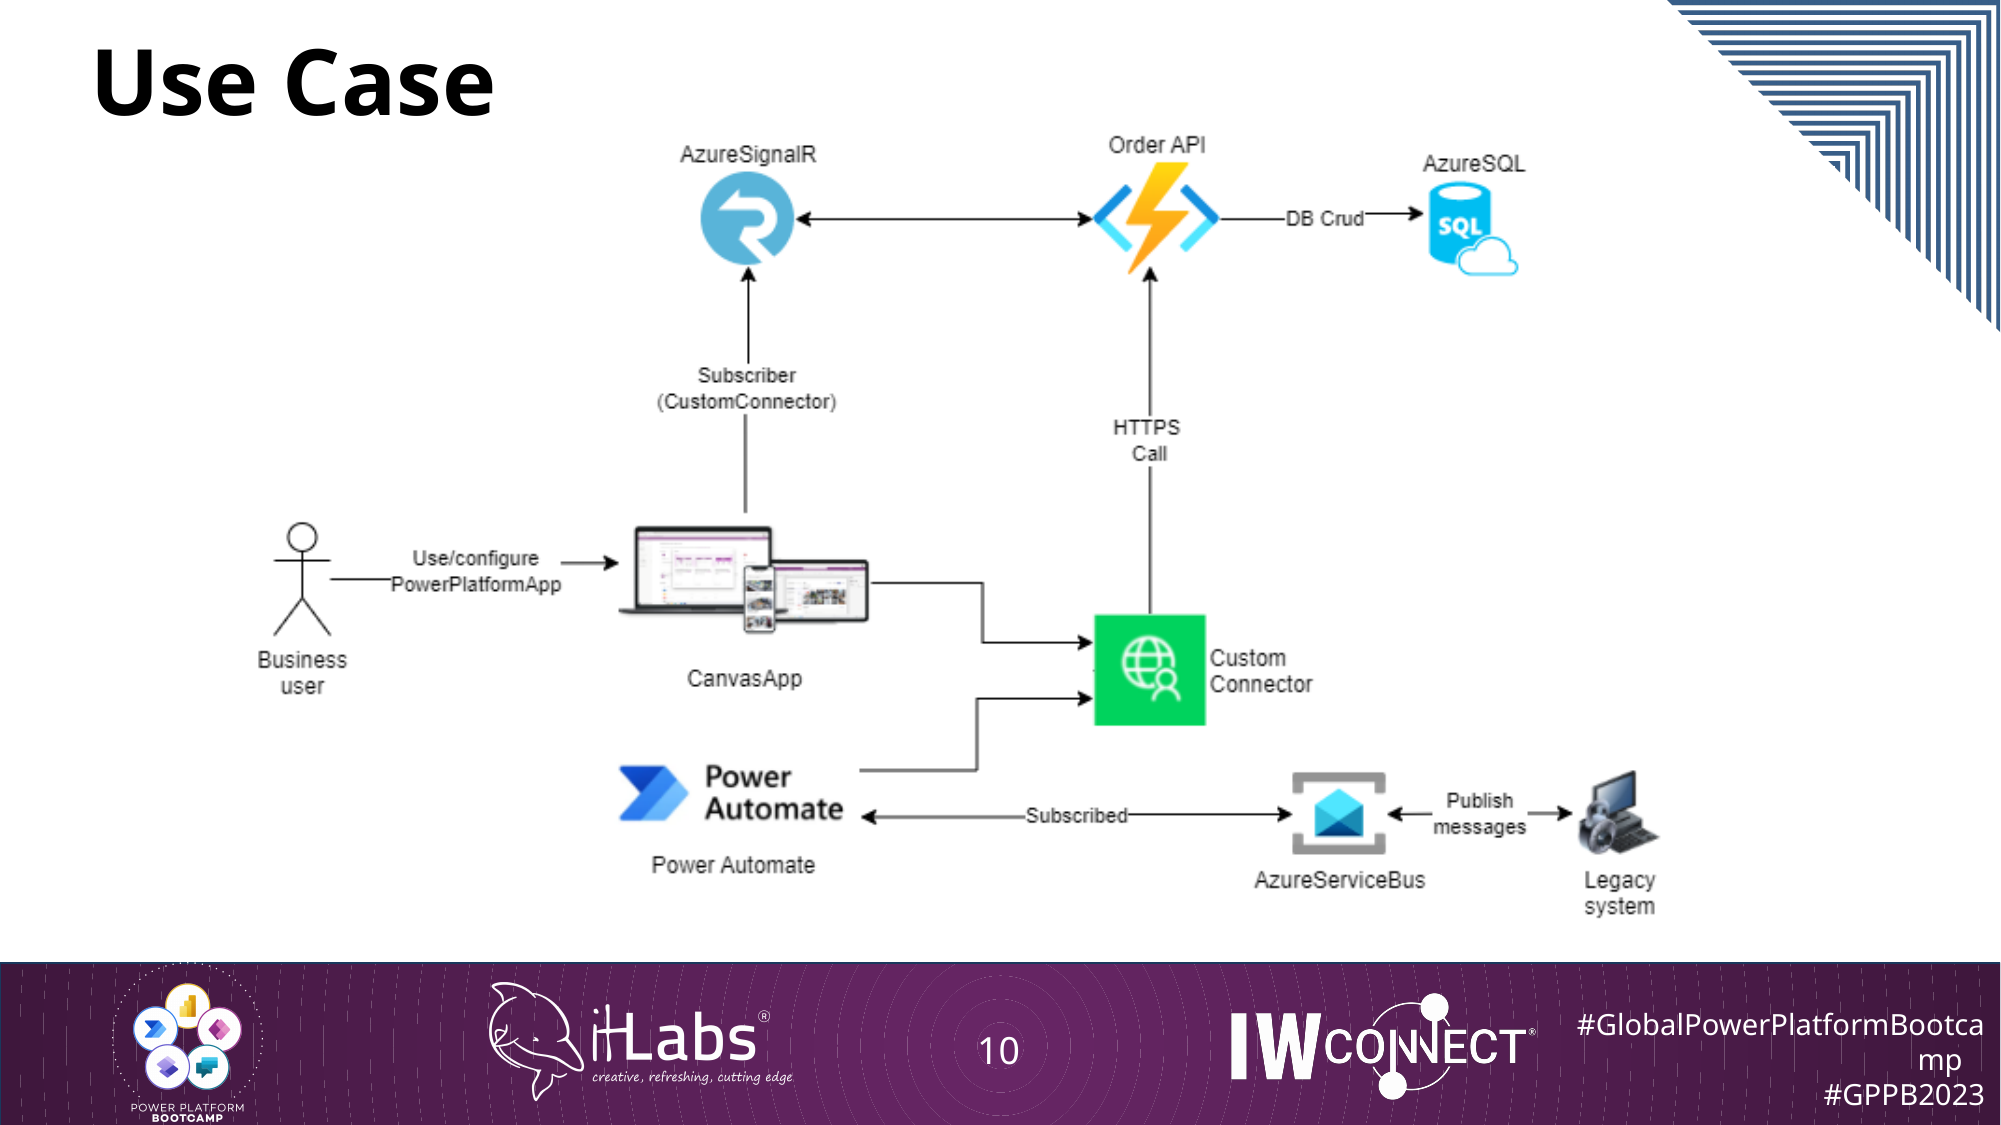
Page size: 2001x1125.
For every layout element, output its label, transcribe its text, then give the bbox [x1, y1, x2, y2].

text_box Use Case [75, 0, 1117, 195]
picture [1231, 993, 1536, 1100]
picture [488, 981, 793, 1102]
picture [257, 0, 2001, 922]
picture [112, 962, 263, 1122]
text_box 10 [962, 1019, 1038, 1080]
